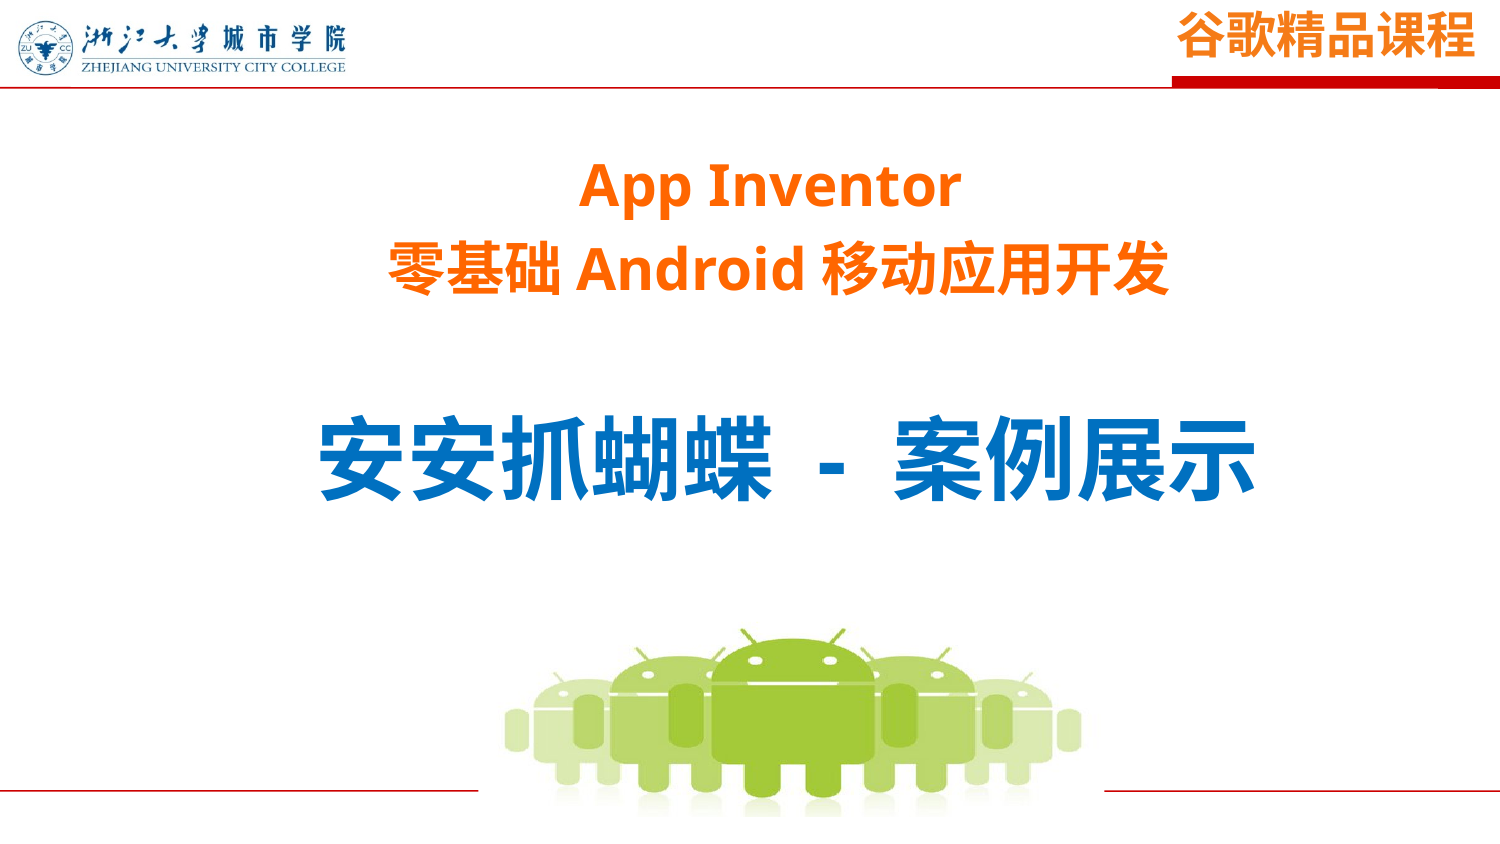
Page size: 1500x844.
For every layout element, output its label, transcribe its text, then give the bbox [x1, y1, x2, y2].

picture [478, 586, 1105, 818]
text_box App Inventor 零基础Android移动应用开发 [265, 126, 1294, 310]
picture [5, 0, 361, 80]
text_box 谷歌精品课程 [1145, 0, 1500, 72]
text_box 安安抓蝴蝶 - 案例展示 [100, 350, 1476, 476]
